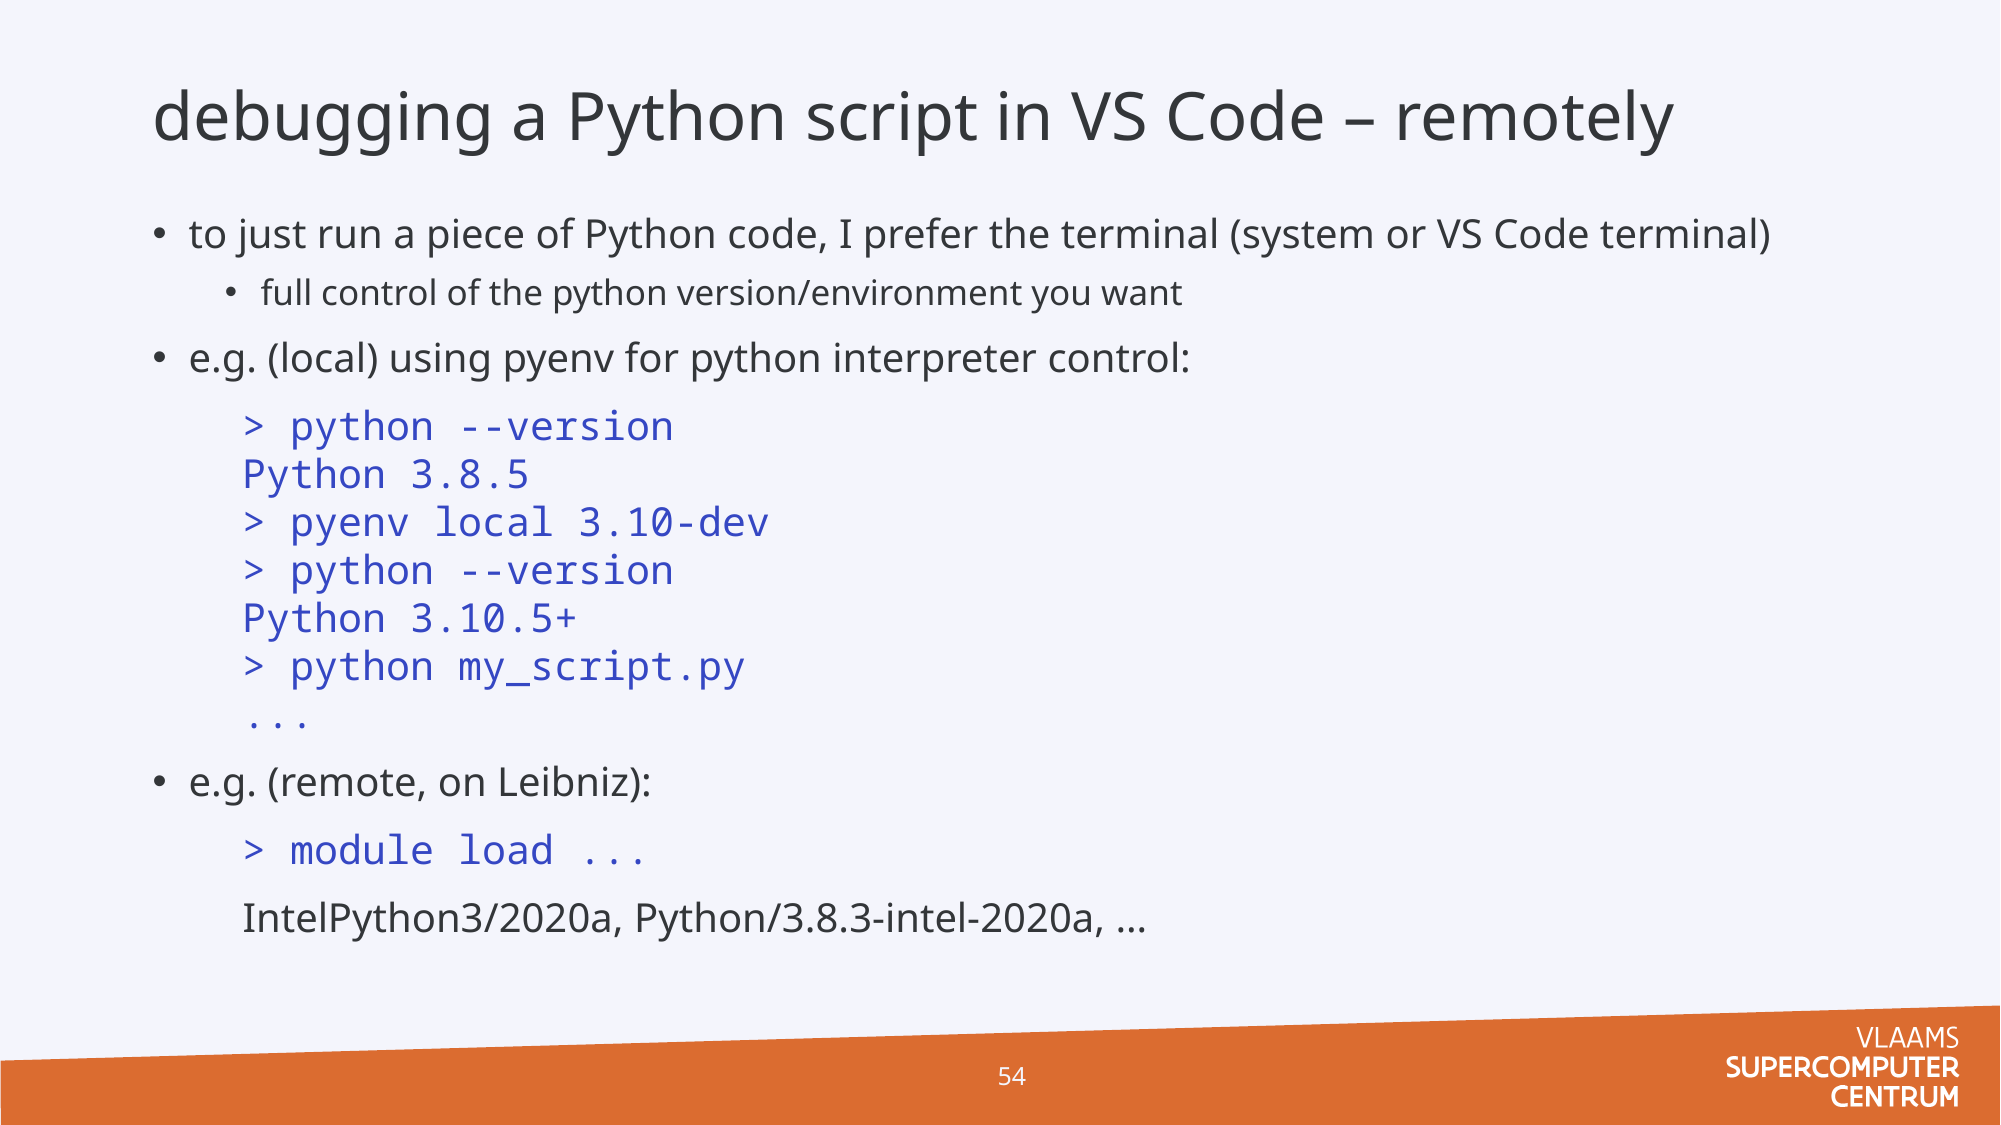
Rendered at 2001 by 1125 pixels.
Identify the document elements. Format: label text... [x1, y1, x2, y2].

slide_number 54 [958, 1047, 1042, 1108]
list to just run a piece of Python code, I prefer the terminal (system or VS Code terminal) full control of the python version/environment you want e.g. (local) using pyenv for python interpreter control: > python --version Python 3.8.5 > pyenv local 3.10-dev > python --version Python 3.10.5+ > python my_script.py ... e.g. (remote, on Leibniz): > module load ... IntelPython3/2020a, Python/3.8.3-intel-2020a, … [137, 201, 1863, 962]
picture [1725, 1021, 1960, 1117]
title debugging a Python script in VS Code – remotely [137, 75, 1863, 178]
